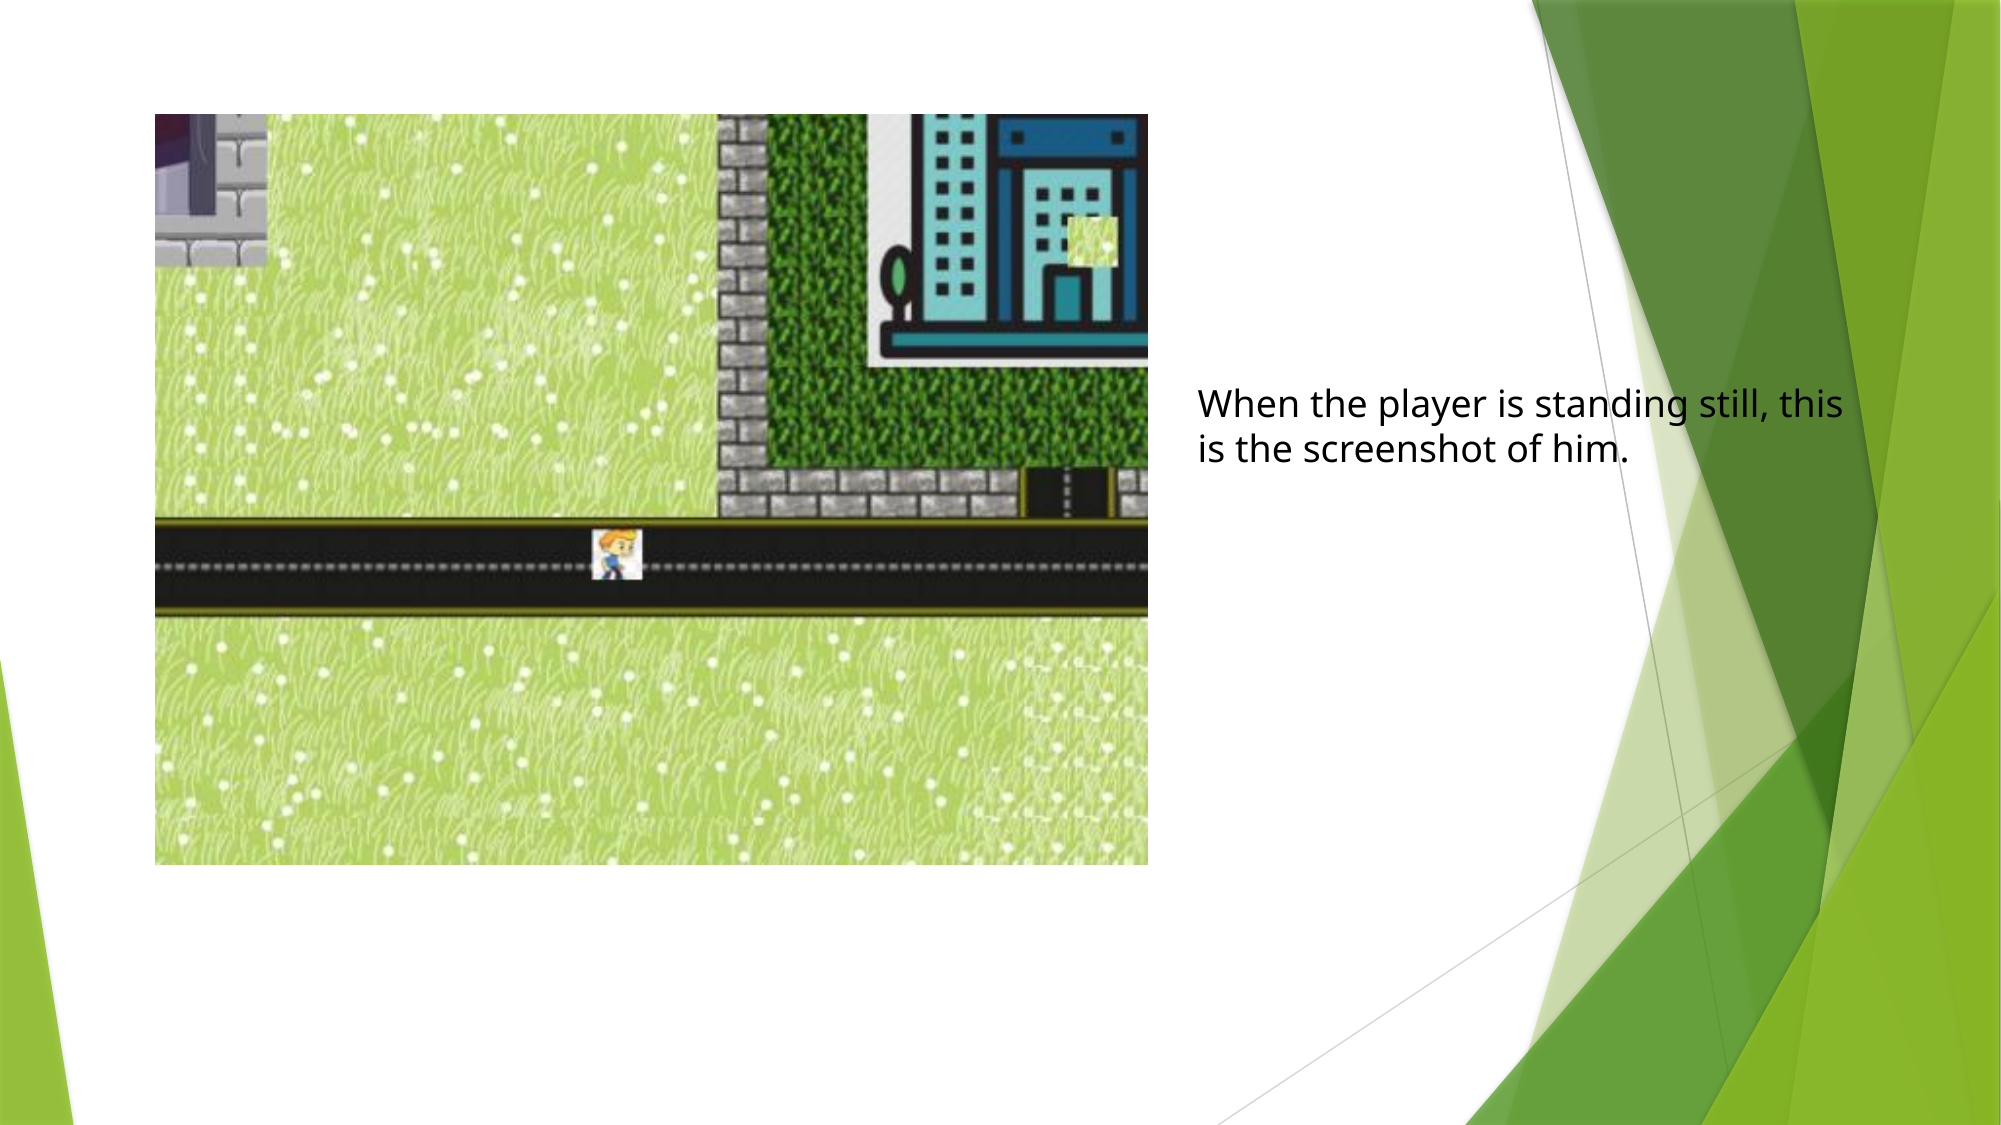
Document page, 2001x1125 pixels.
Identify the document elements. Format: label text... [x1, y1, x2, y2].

picture [154, 113, 1149, 865]
text_box When the player is standing still, this is the screenshot of him. [1182, 372, 1871, 477]
